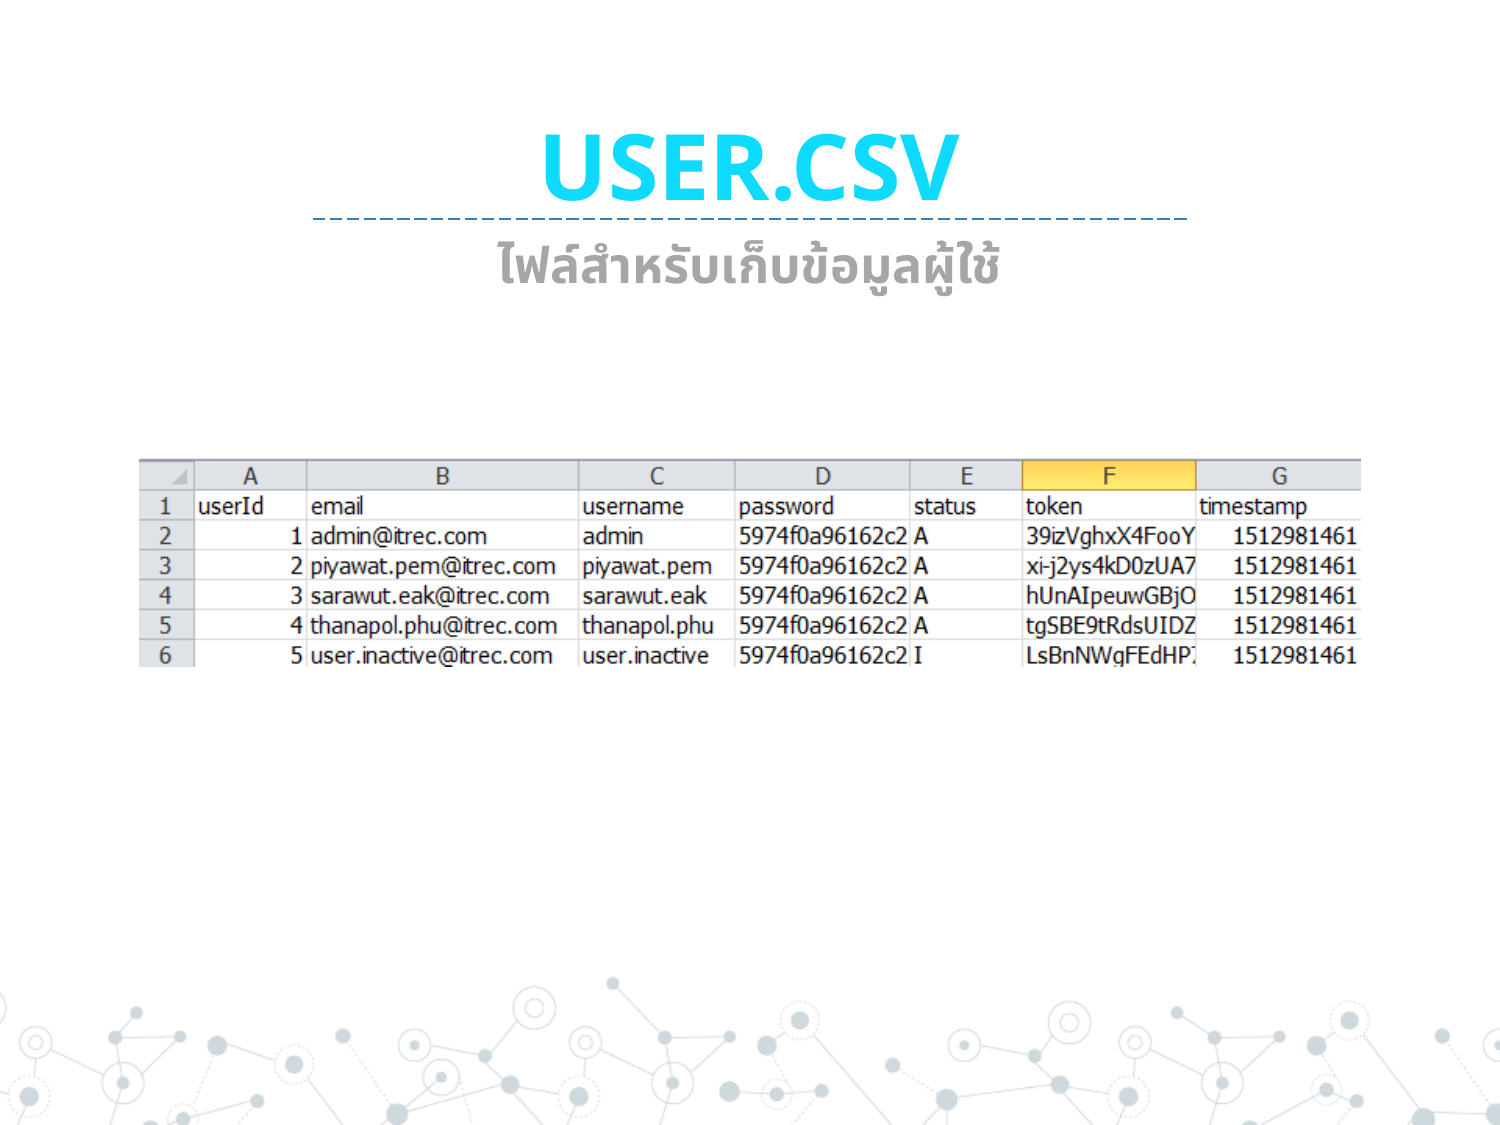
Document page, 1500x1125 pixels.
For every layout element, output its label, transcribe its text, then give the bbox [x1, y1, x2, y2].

text_box ไฟล์สำหรับเก็บข้อมูลผู้ใช้ [425, 228, 1075, 301]
text_box user.csv [524, 101, 976, 218]
picture [0, 0, 1500, 1125]
